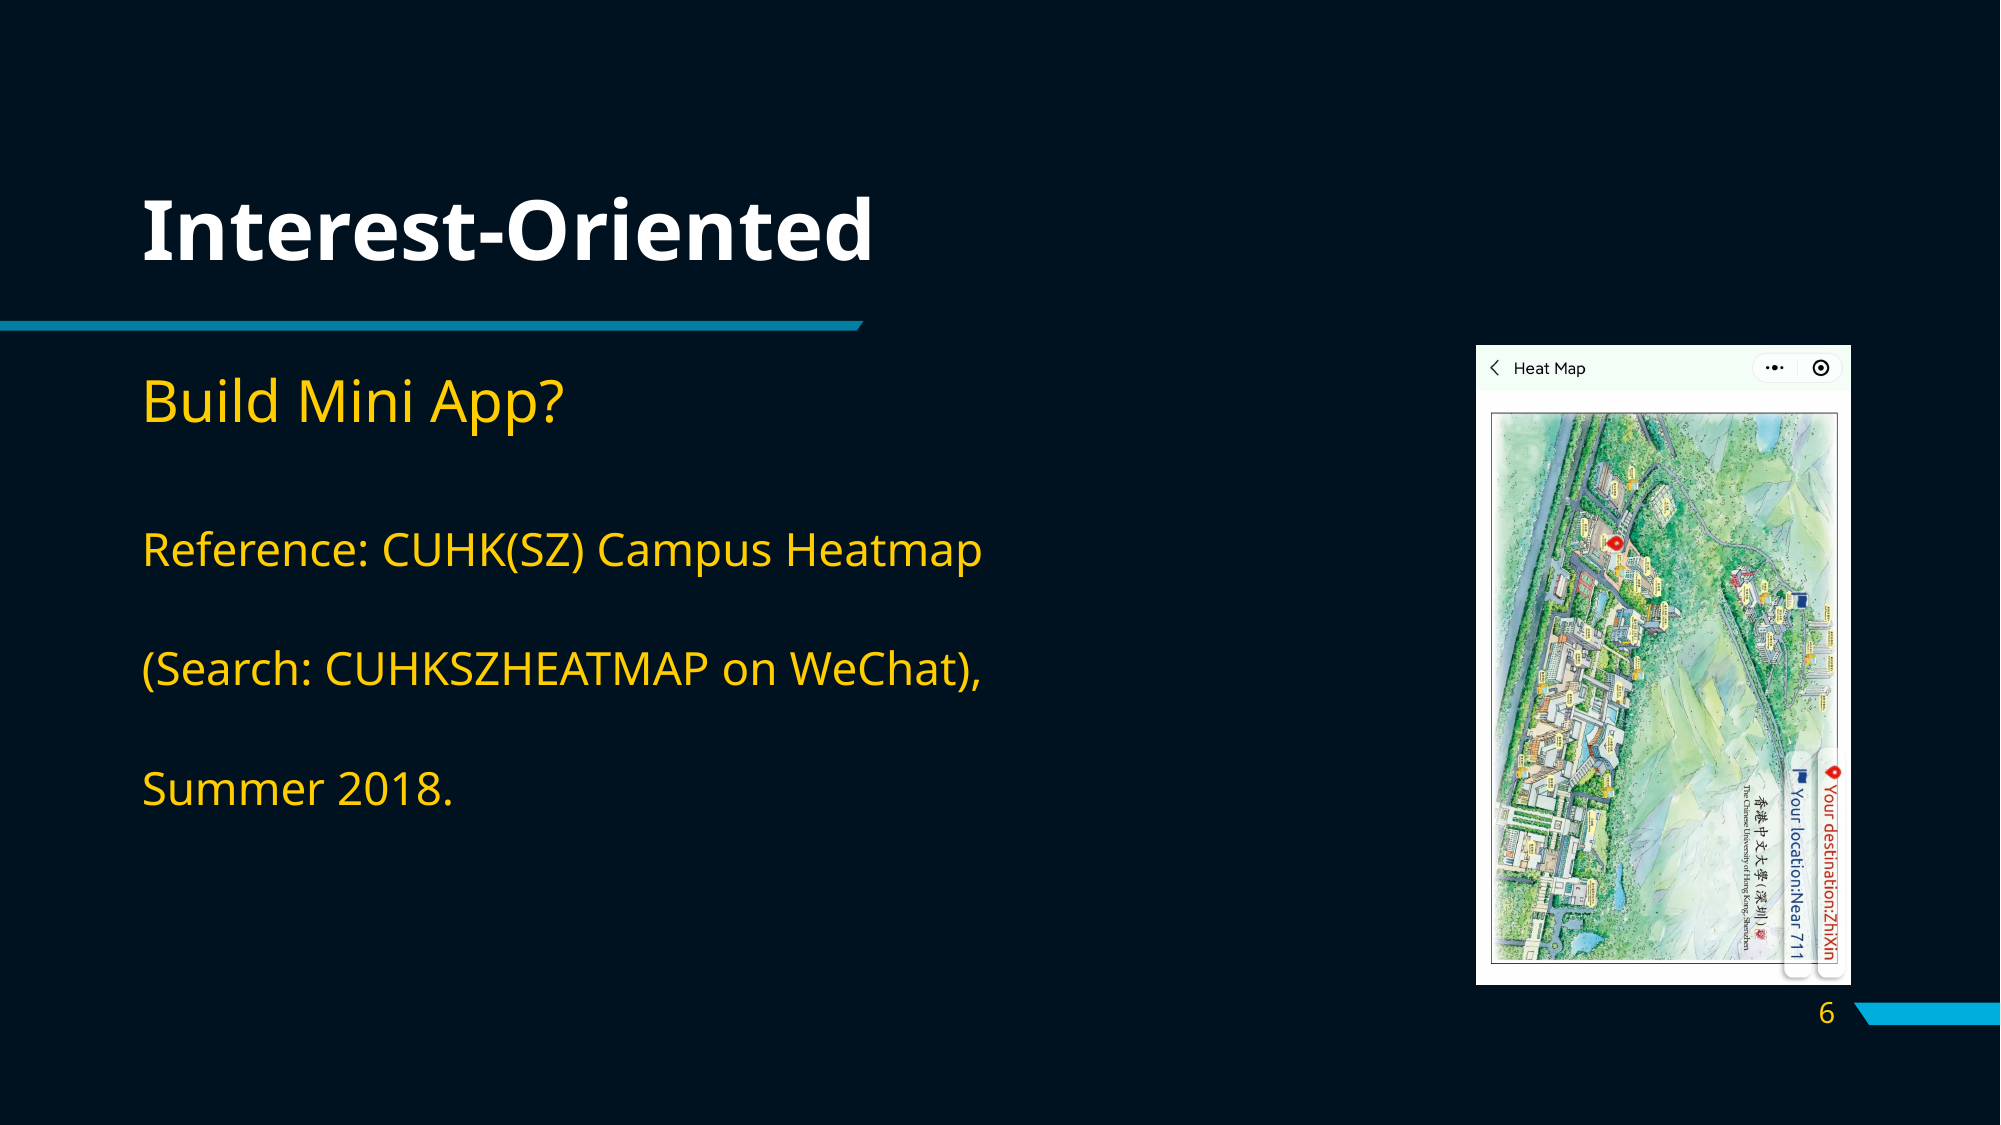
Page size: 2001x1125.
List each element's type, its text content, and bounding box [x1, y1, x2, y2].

list Build Mini App? Reference: CUHK(SZ) Campus Heatmap (Search: CUHKSZHEATMAP on WeChat), Summer 2018. [126, 365, 1000, 704]
title Interest-Oriented [127, 169, 957, 298]
slide_number 6 [1760, 985, 1851, 1045]
picture [1476, 345, 1851, 985]
